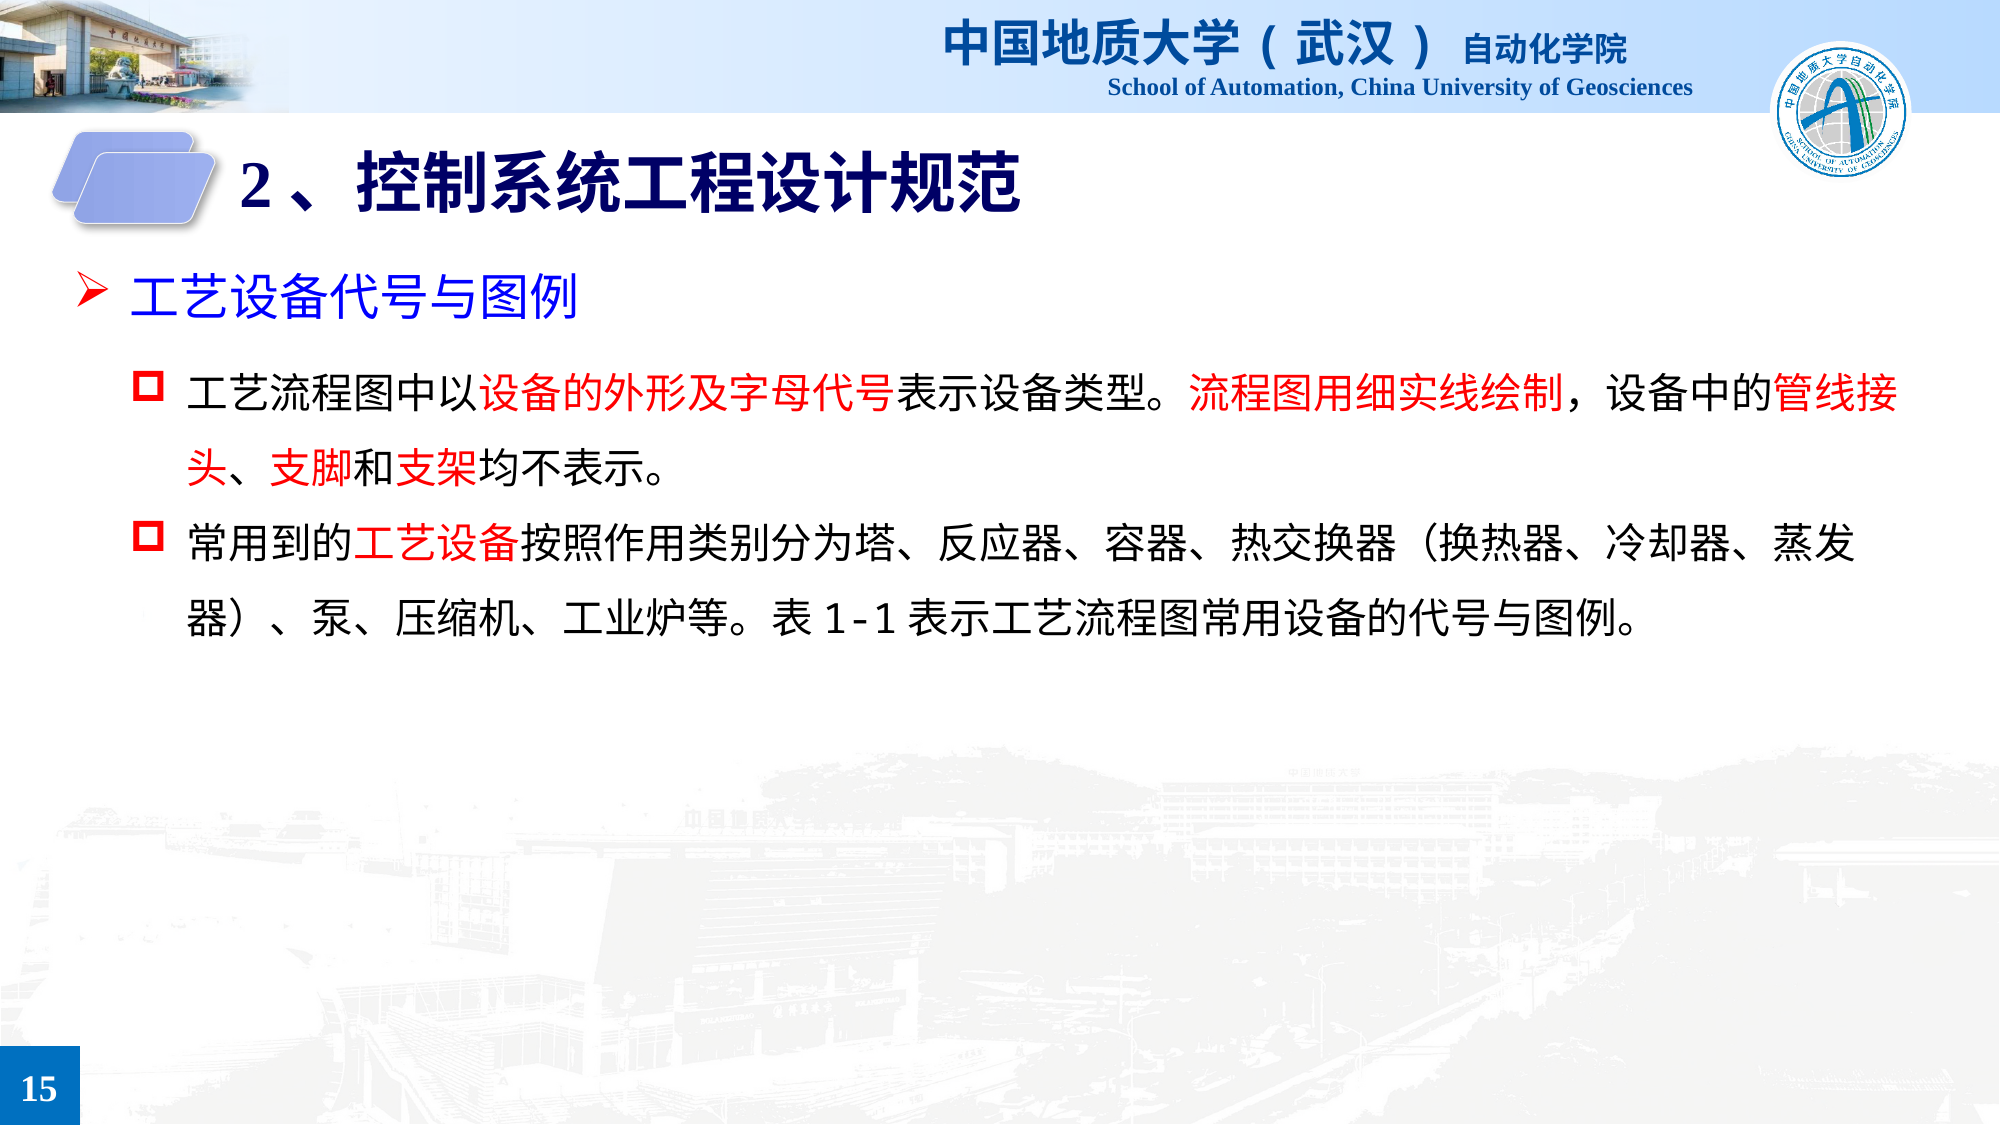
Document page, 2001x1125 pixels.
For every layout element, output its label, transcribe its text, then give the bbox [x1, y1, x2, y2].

picture [0, 0, 289, 113]
text_box 工艺流程图中以设备的外形及字母代号表示设备类型。流程图用细实线绘制，设备中的管线接头、支脚和支架均不表示。 常用到的工艺设备按照作用类别分为塔、反应器、容器、热交换器（换热器、冷却器、蒸发器）、泵、压缩机、工业炉等。表1-1表示工艺流程图常用设备的代号与图例。 [115, 333, 1950, 649]
text_box 15 [0, 1047, 78, 1125]
picture [1775, 45, 1907, 179]
text_box 工艺设备代号与图例 [58, 243, 1756, 333]
text_box 2、控制系统工程设计规范 [224, 133, 1248, 228]
